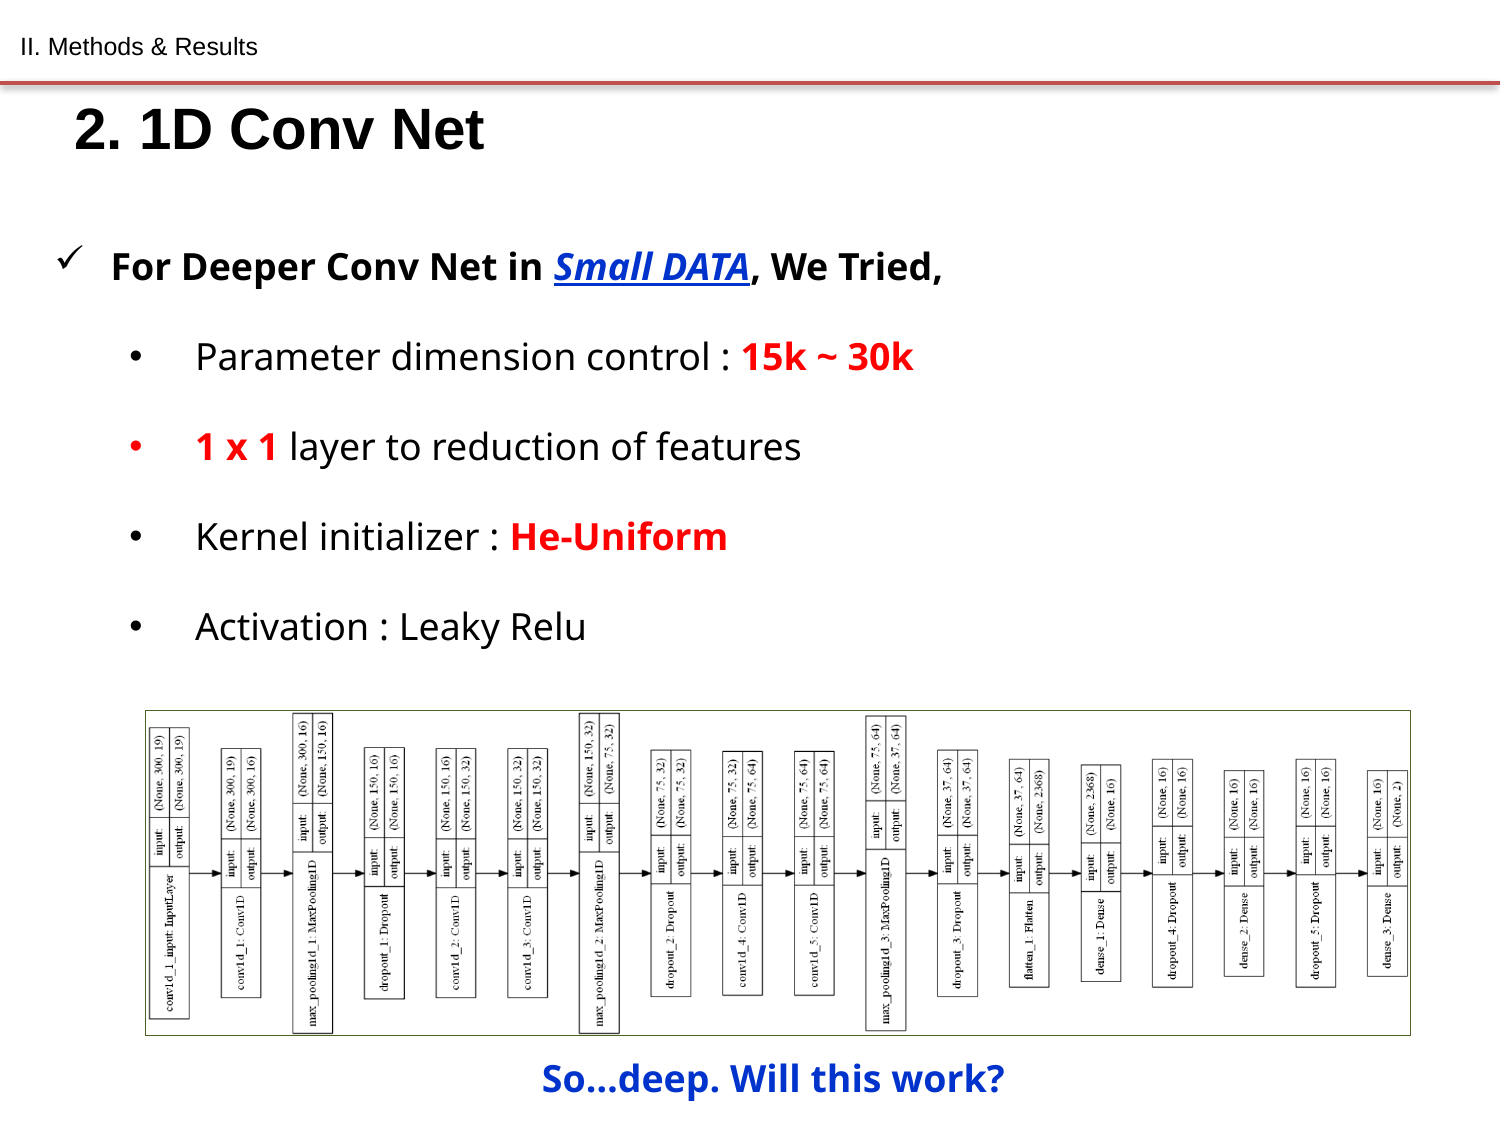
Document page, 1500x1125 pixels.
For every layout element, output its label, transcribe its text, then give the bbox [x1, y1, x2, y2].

text_box So…deep. Will this work? [946, 1047, 1021, 1108]
text_box 2. 1D Conv Net [59, 94, 501, 169]
text_box For Deeper Conv Net in Small DATA, We Tried, Parameter dimension control : 15k ~ 30k 1 x 1 layer to reduction of features Kernel initializer : He-Uniform Activation : Leaky Relu [39, 190, 1500, 656]
picture [147, 239, 1410, 1125]
text_box So…deep. Will this work? [527, 1047, 609, 1108]
text_box II. Methods & Results [5, 23, 274, 69]
